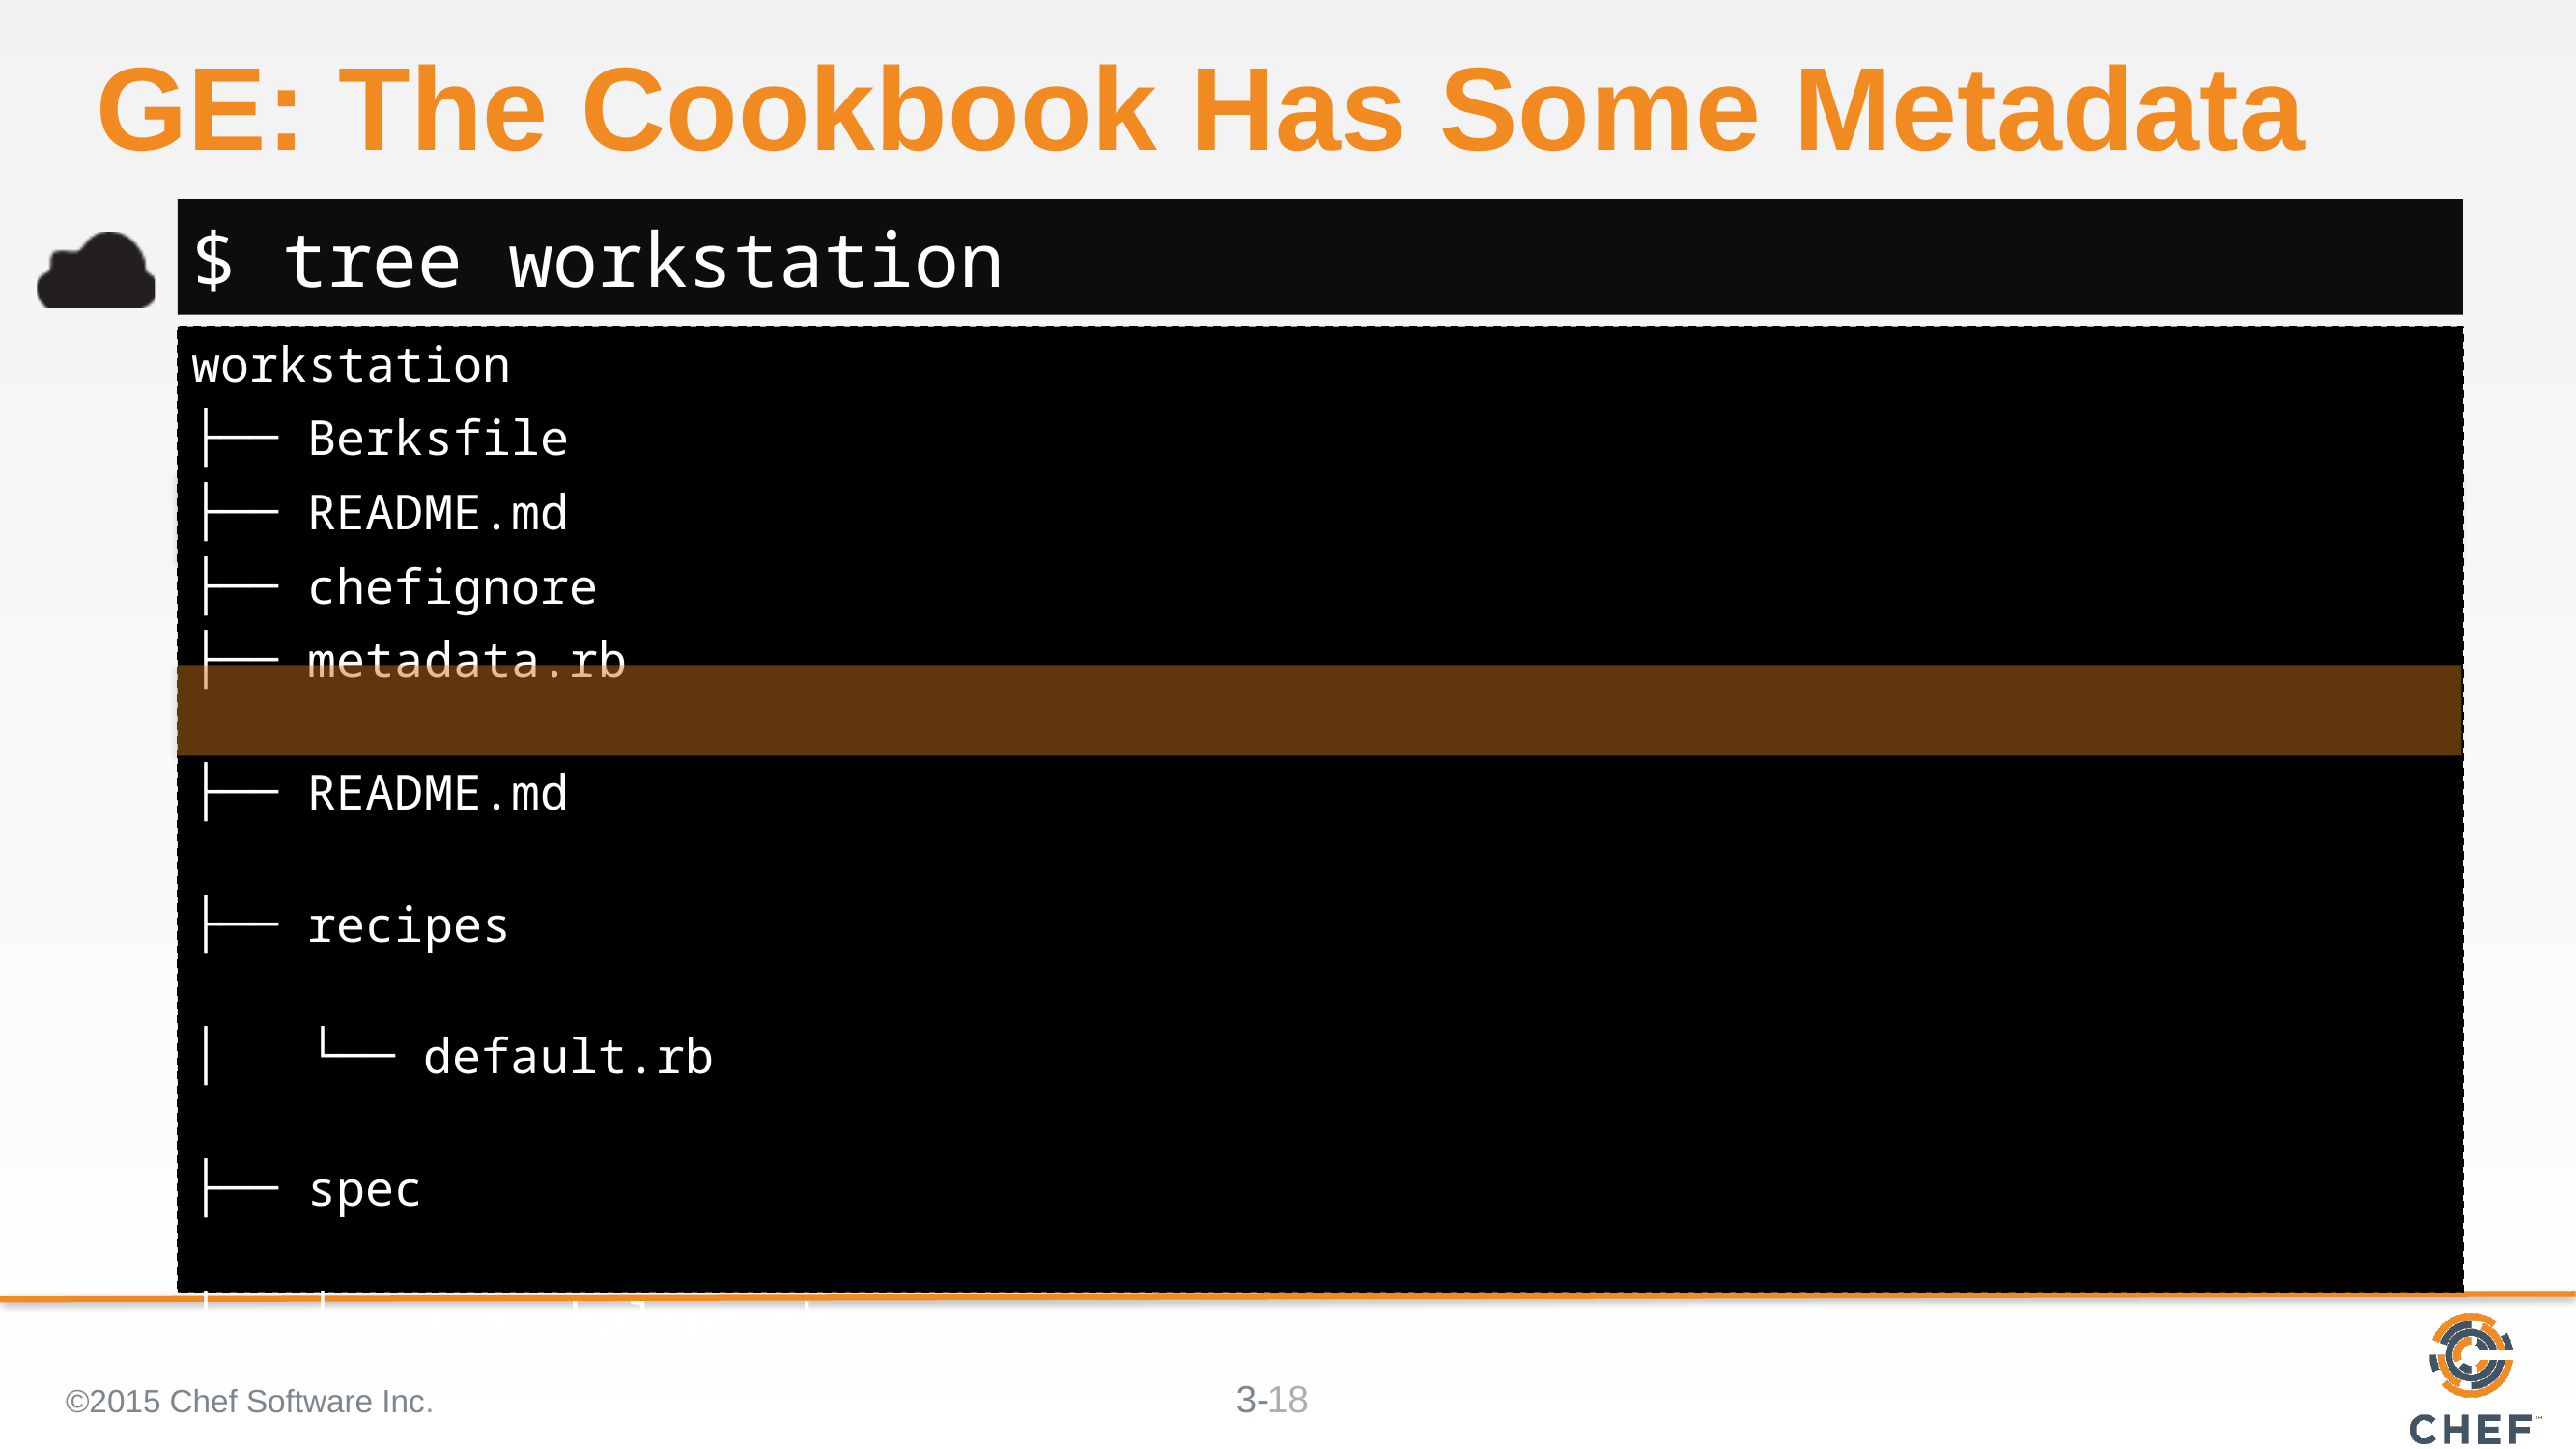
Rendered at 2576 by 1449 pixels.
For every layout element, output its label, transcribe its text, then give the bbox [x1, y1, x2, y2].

list workstation ├── Berksfile ├── README.md ├── chefignore ├── metadata.rb ├── README.md ├── recipes │ └── default.rb ├── spec │ ├── spec_helper.rb │ └── unit │ └── recipes 10 directories, 9 files [177, 765, 2464, 1293]
list $ tree workstation [177, 199, 2463, 315]
list workstation ├── Berksfile ├── README.md ├── chefignore ├── metadata.rb ├── README.md ├── recipes │ └── default.rb ├── spec │ ├── spec_helper.rb │ └── unit │ └── recipes 10 directories, 9 files [177, 326, 2464, 665]
slide_number 18 [998, 1359, 1578, 1437]
picture [2399, 1297, 2550, 1449]
footer ©2015 Chef Software Inc. [51, 1359, 952, 1440]
text_box [176, 665, 2462, 756]
title GE: The Cookbook Has Some Metadata [96, 48, 2463, 180]
